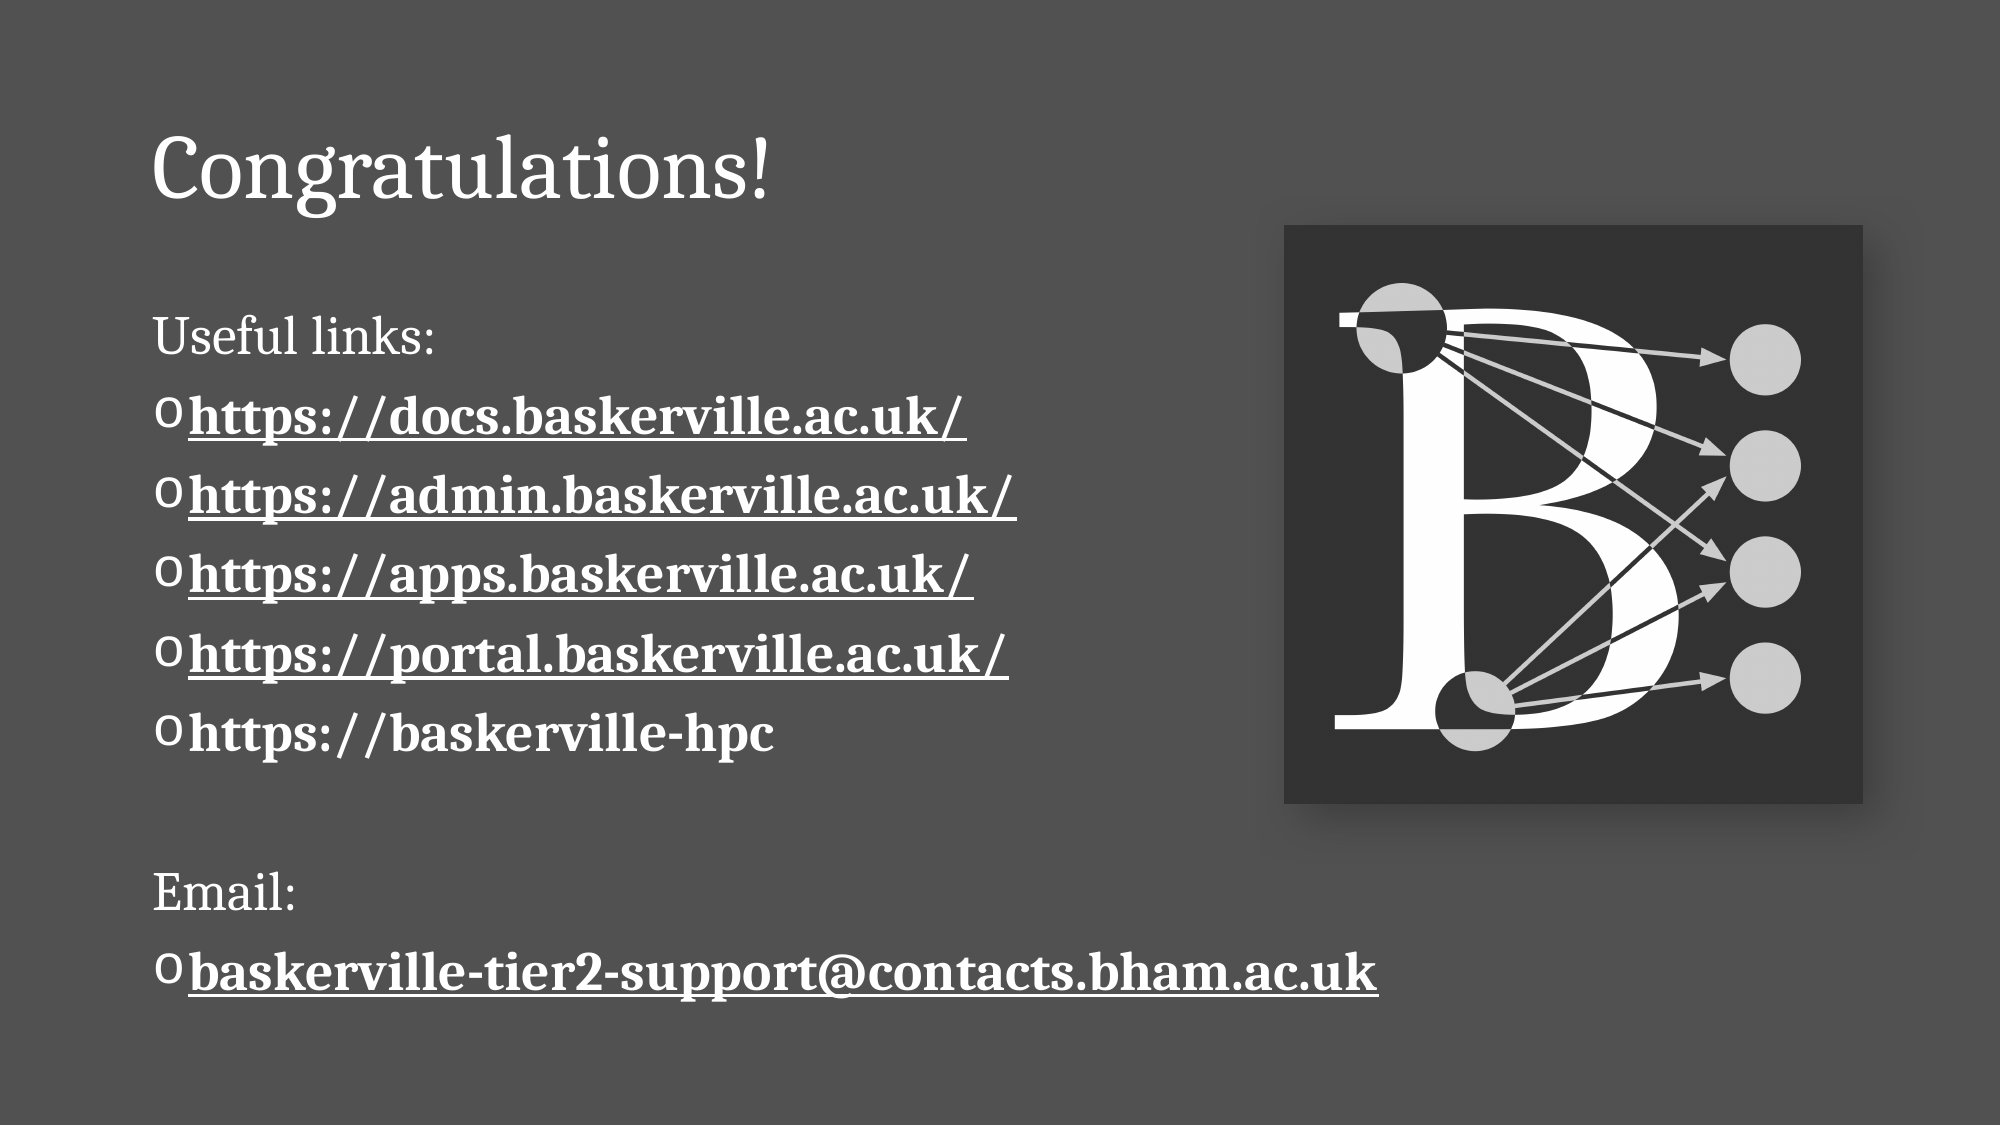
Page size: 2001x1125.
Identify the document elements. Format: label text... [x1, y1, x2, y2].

picture [1284, 225, 1863, 804]
title Congratulations! [137, 59, 1863, 278]
list Useful links: https://docs.baskerville.ac.uk/ https://admin.baskerville.ac.uk/ https://apps.baskerville.ac.uk/ https://portal.baskerville.ac.uk/ https://baskerville-hpc Email: baskerville-tier2-support@contacts.bham.ac.uk [137, 299, 1863, 1014]
